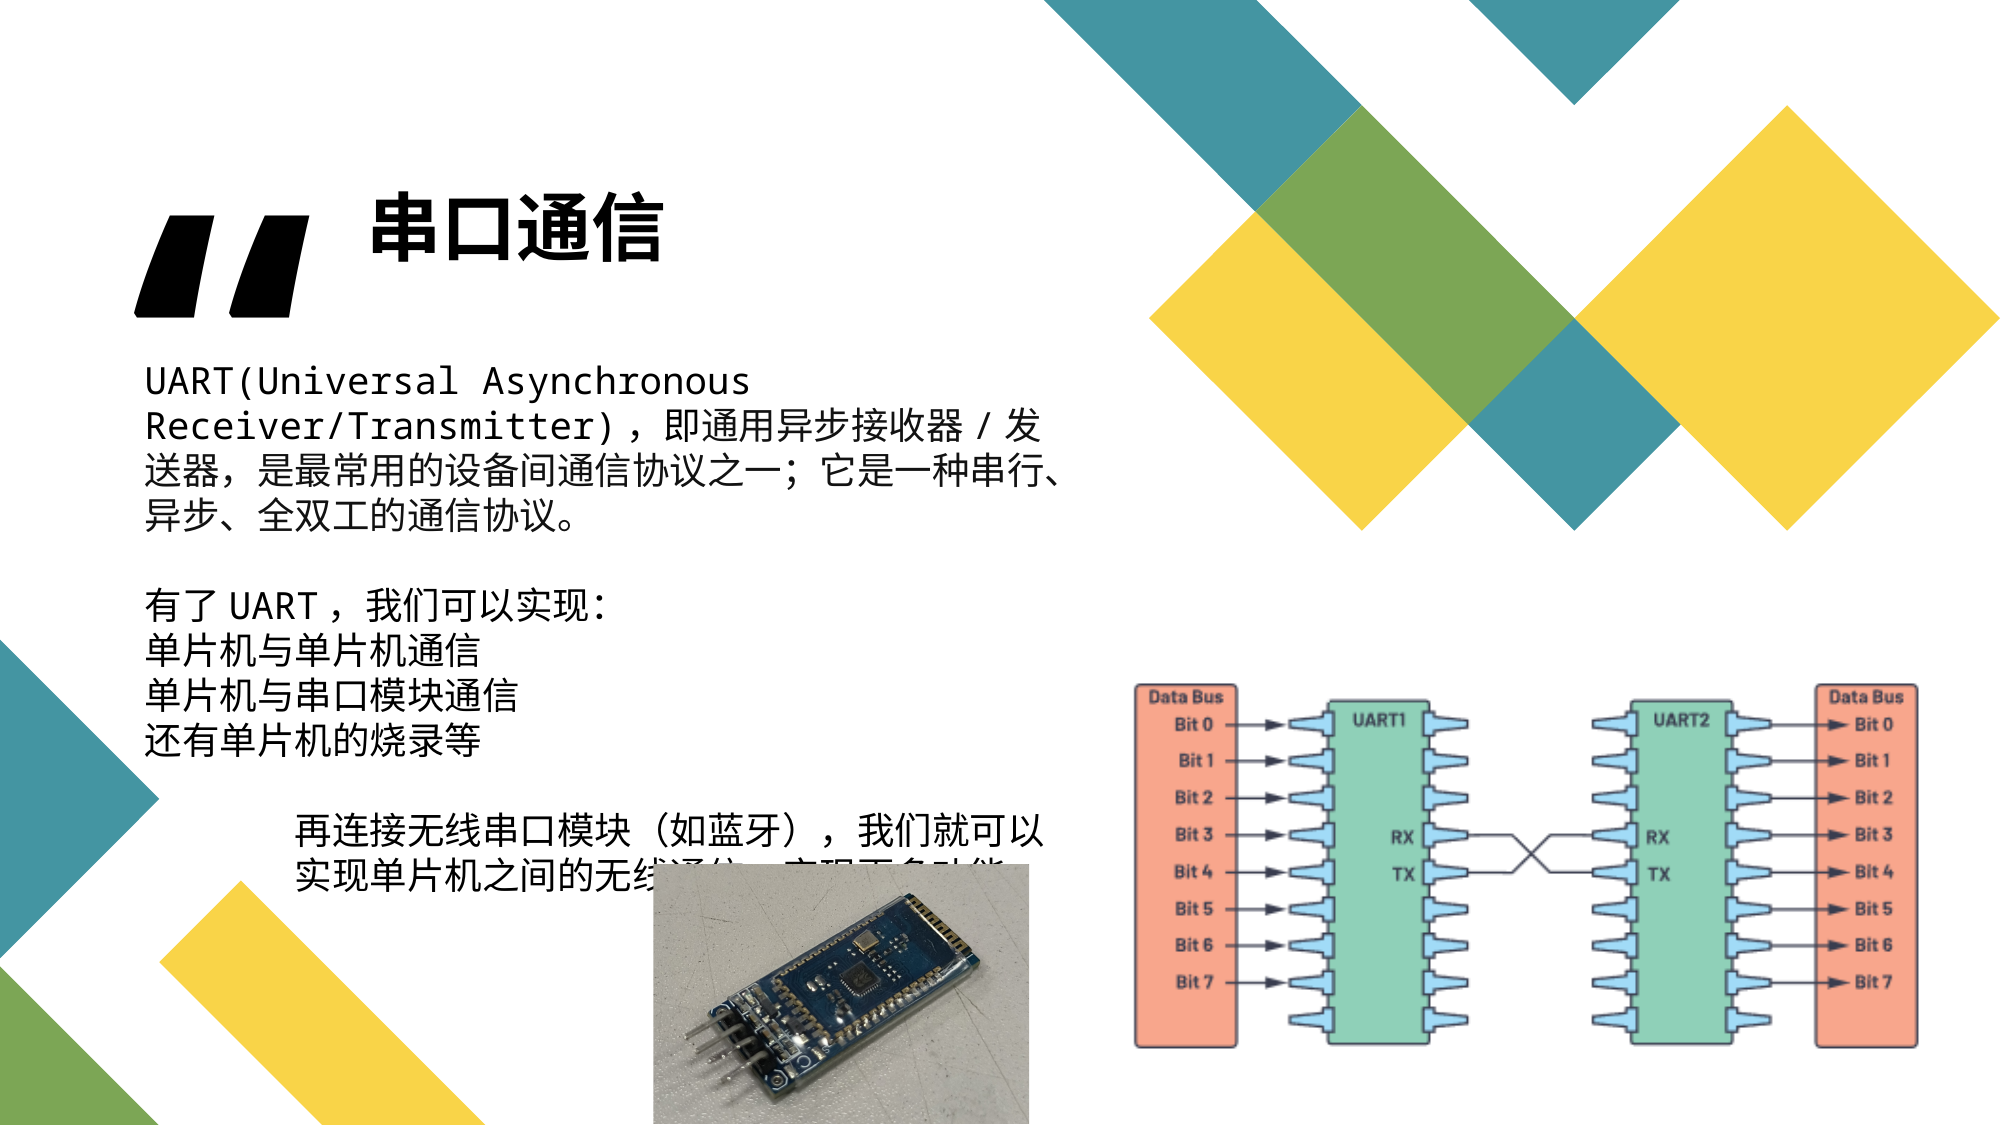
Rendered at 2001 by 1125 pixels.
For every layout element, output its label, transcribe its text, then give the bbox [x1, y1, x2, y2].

text_box 串口通信 [351, 172, 1135, 278]
picture [653, 864, 1030, 1124]
picture [1089, 663, 1955, 1066]
text_box UART(Universal Asynchronous Receiver/Transmitter)，即通用异步接收器/发送器，是最常用的设备间通信协议之一；它是一种串行、异步、全双工的通信协议。 有了UART，我们可以实现： 单片机与单片机通信 单片机与串口模块通信 还有单片机的烧录等 再连接无线串口模块（如蓝牙），我们就可以 实现单片机之间的无线通信，实现更多功能。 [129, 349, 1090, 905]
